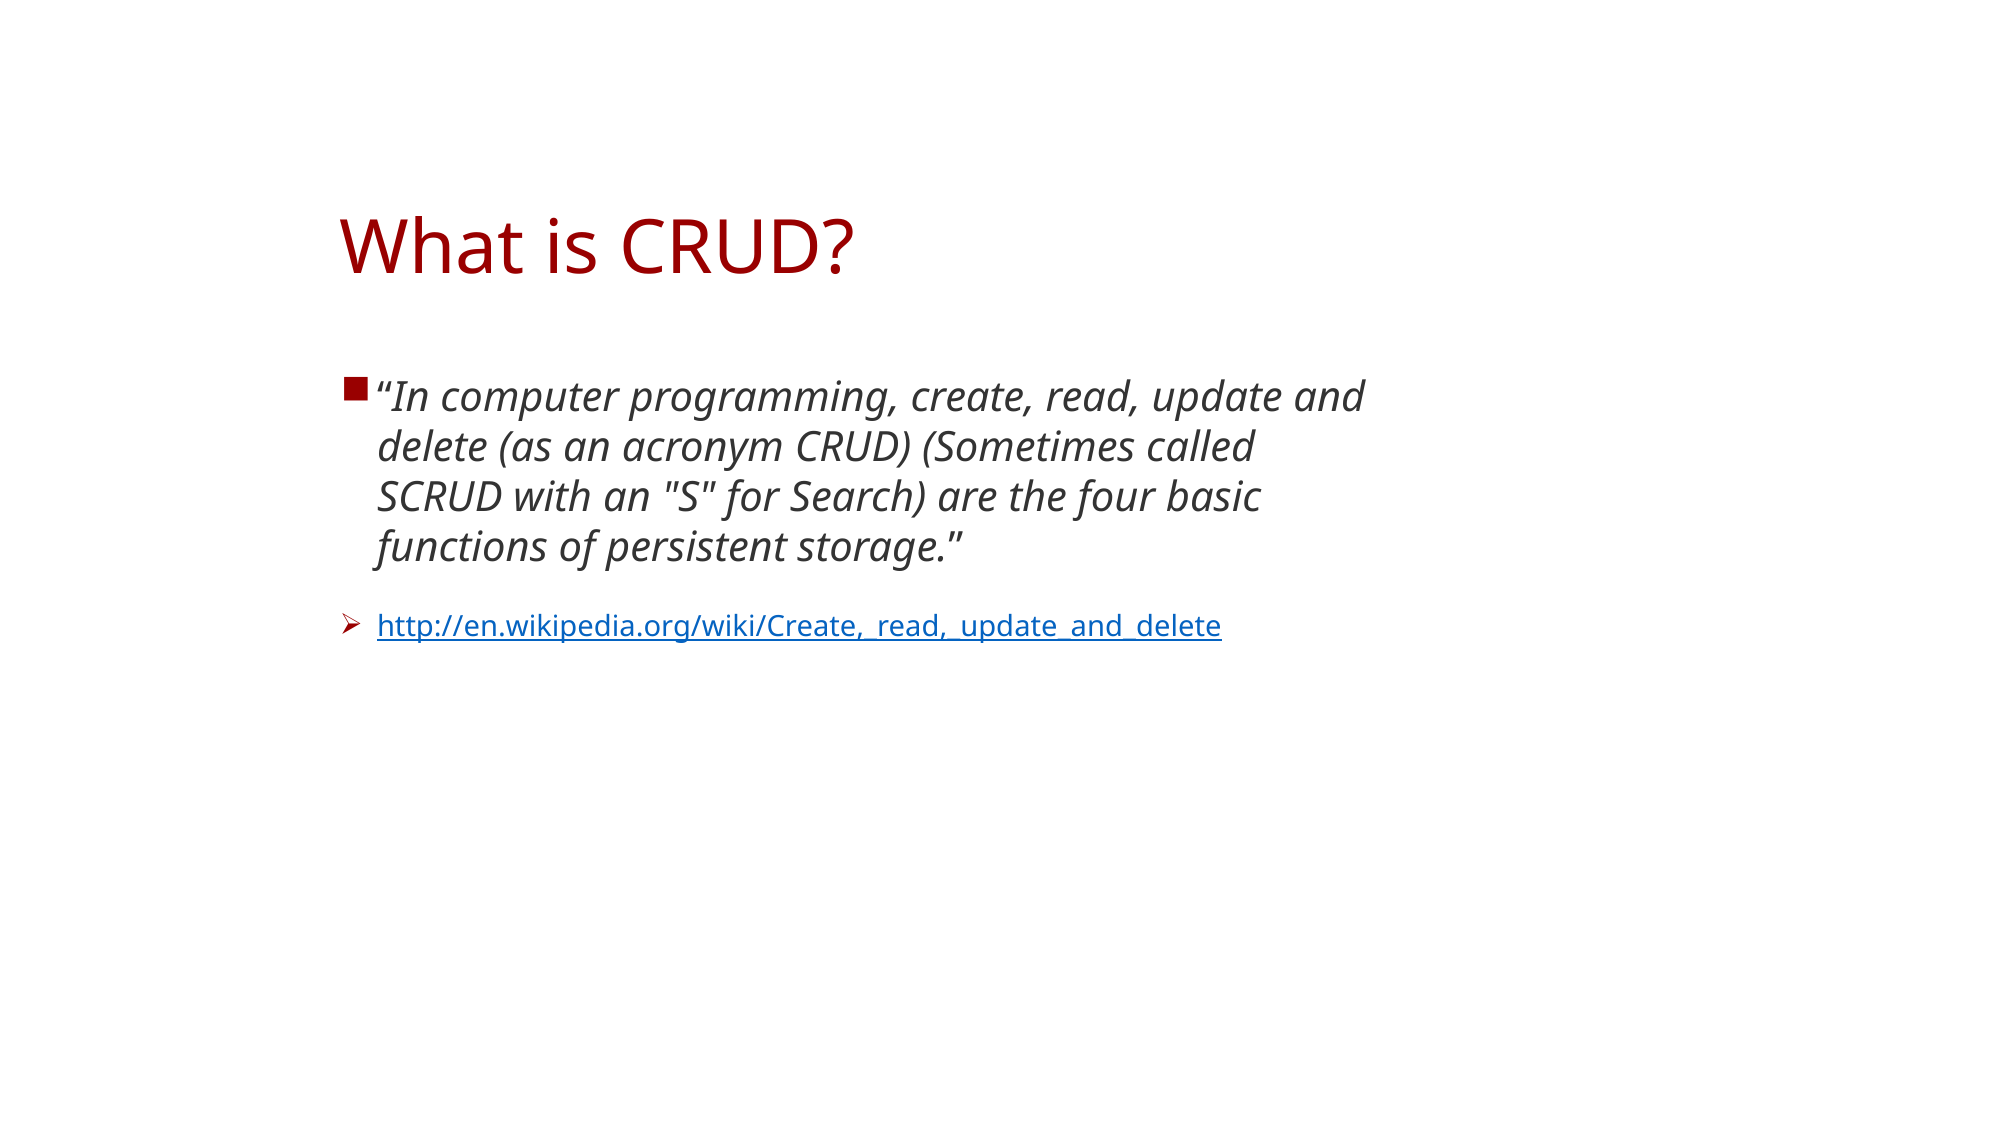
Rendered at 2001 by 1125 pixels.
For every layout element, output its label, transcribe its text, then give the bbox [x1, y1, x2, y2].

title What is CRUD? [324, 149, 1393, 338]
text_box “In computer programming, create, read, update and delete (as an acronym CRUD) (Sometimes called SCRUD with an "S" for Search) are the four basic functions of persistent storage.” http://en.wikipedia.org/wiki/Create,_read,_update_and_delete [324, 362, 1393, 1005]
